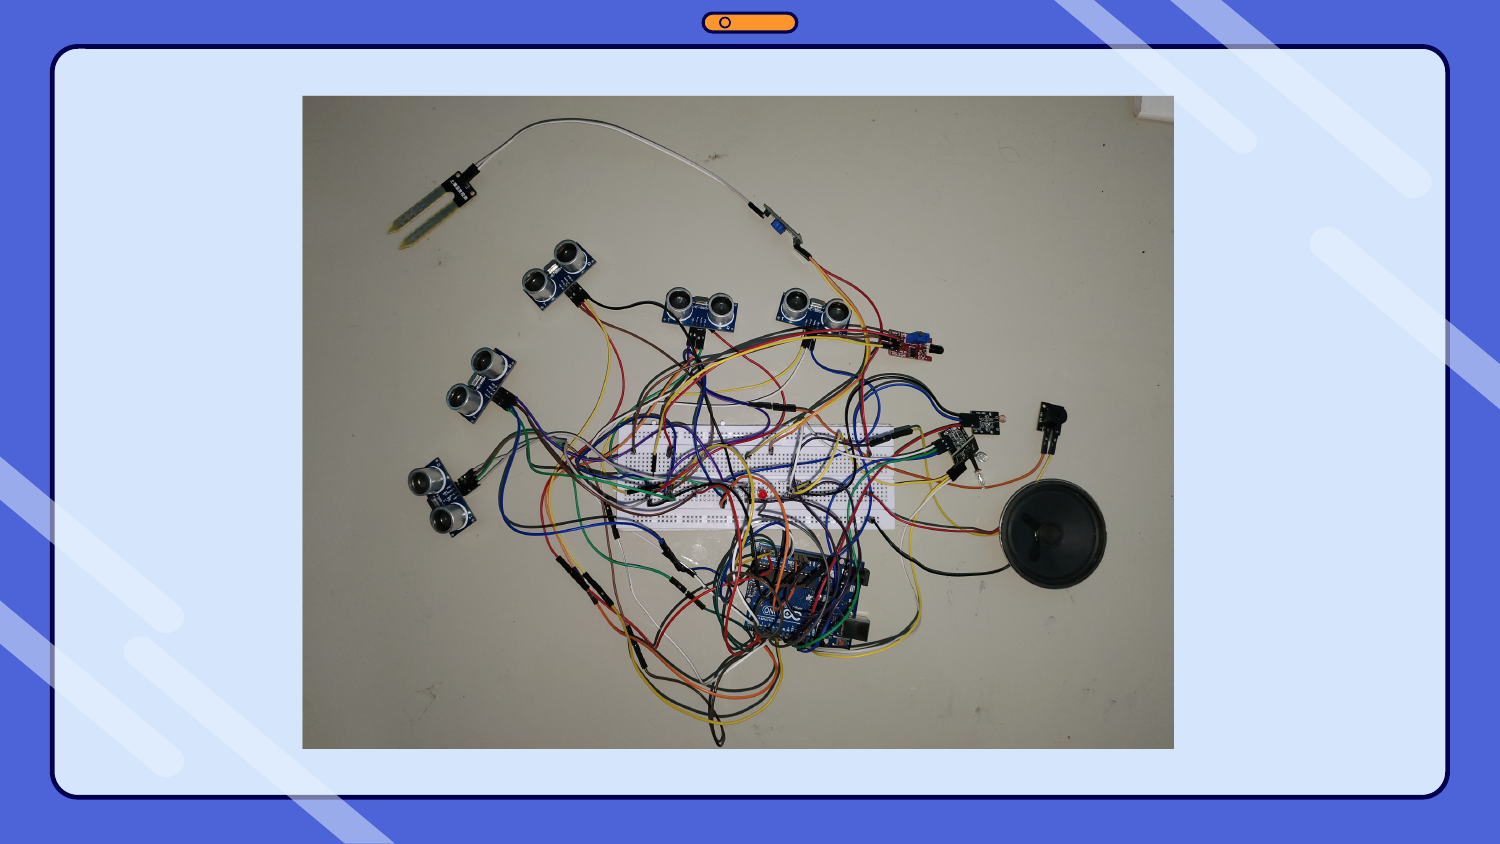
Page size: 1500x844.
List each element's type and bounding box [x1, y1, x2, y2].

picture [304, 0, 1173, 844]
